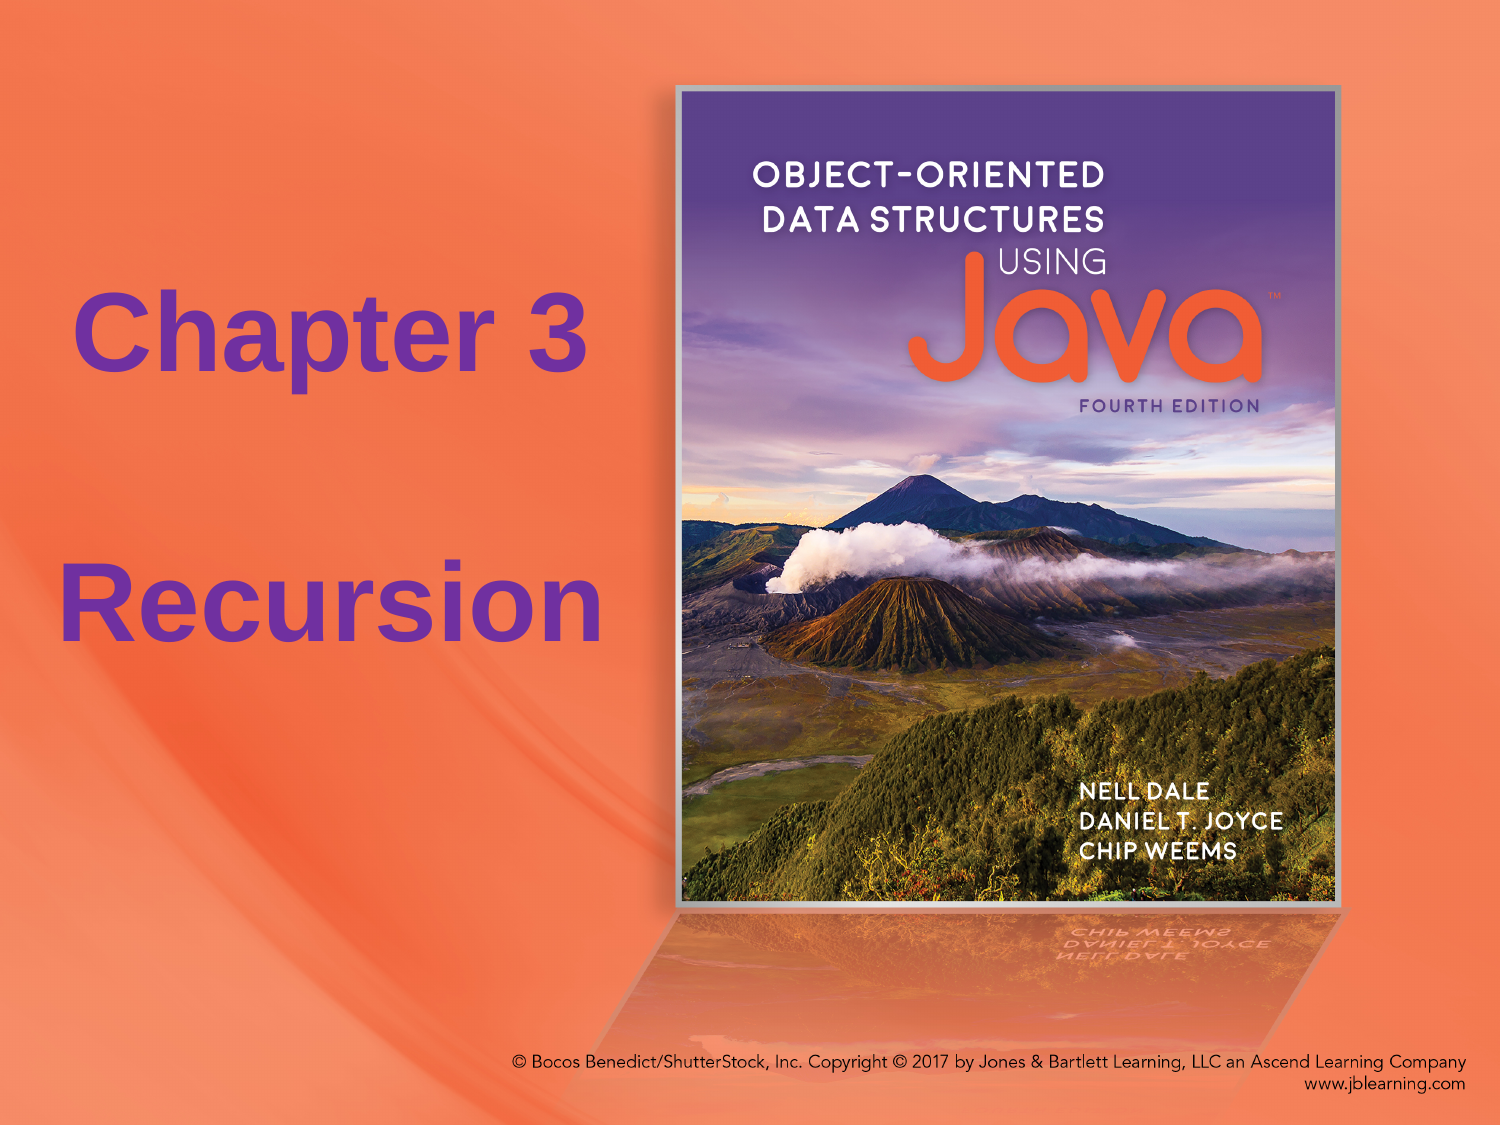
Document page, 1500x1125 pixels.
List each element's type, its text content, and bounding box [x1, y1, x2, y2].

picture [0, 0, 1500, 1125]
title Chapter 3 Recursion [24, 224, 638, 563]
